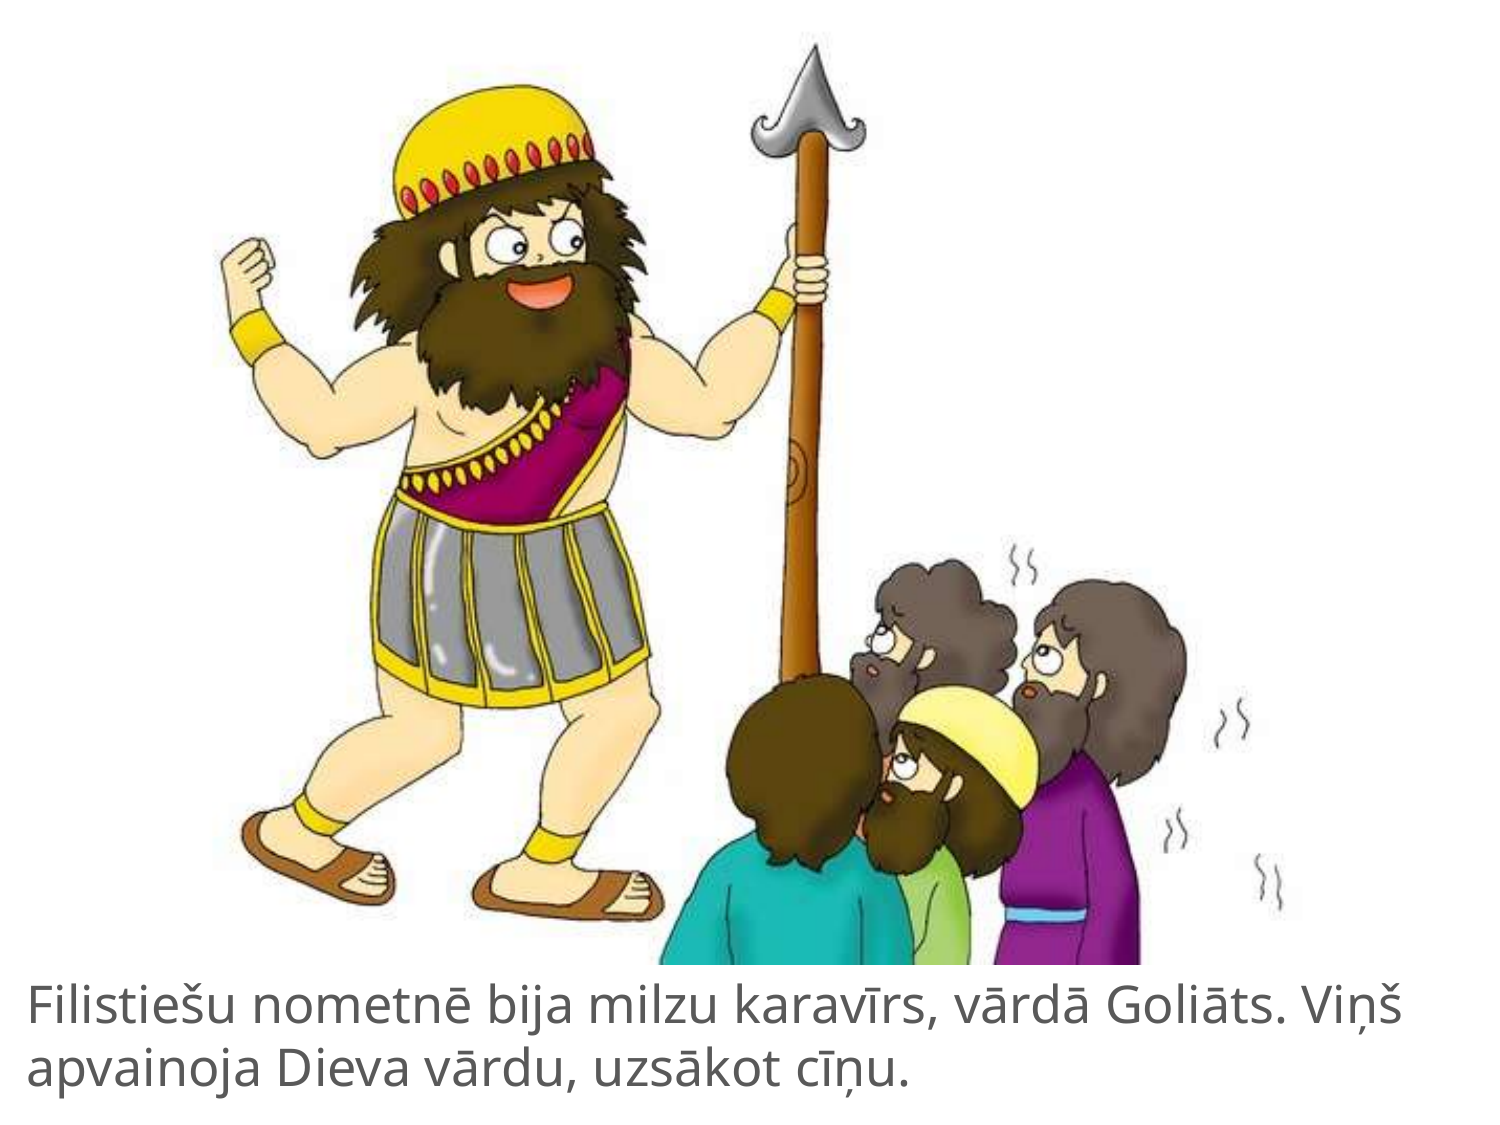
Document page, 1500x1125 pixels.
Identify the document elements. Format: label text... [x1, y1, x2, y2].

text_box Filistiešu nometnē bija milzu karavīrs, vārdā Goliāts. Viņš apvainoja Dieva vārdu, uzsākot cīņu. [11, 964, 1483, 1104]
picture [79, 0, 1442, 965]
